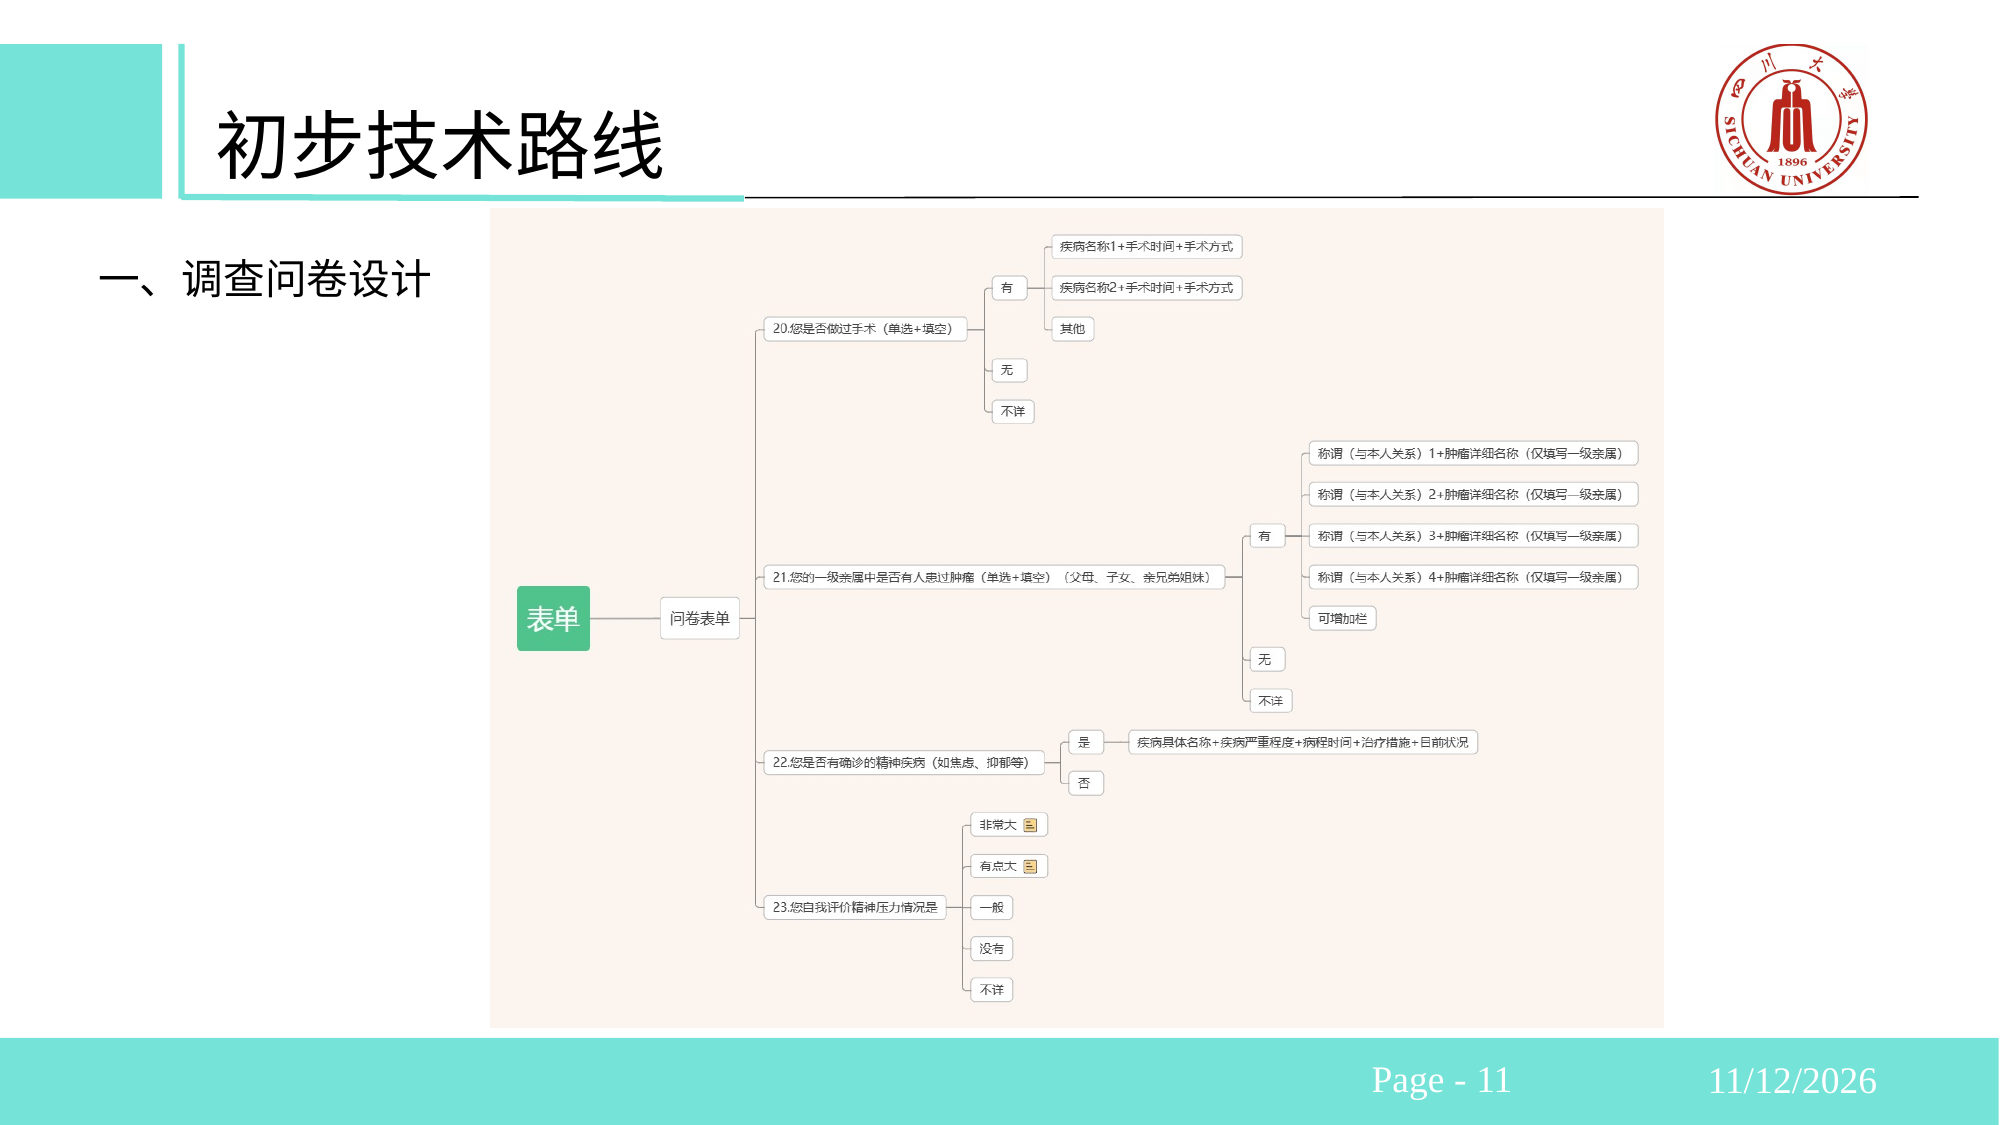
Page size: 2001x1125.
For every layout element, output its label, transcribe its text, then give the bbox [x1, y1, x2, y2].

text_box 初步技术路线 [200, 45, 1201, 196]
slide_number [1693, 1048, 1971, 1109]
text_box 一、调查问卷设计 [83, 245, 484, 311]
picture [489, 208, 1665, 1028]
text_box [0, 1036, 2000, 1125]
slide_number Page - <编号> [1077, 1047, 1527, 1108]
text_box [1714, 43, 1869, 197]
text_box [181, 196, 744, 200]
text_box [0, 42, 164, 201]
